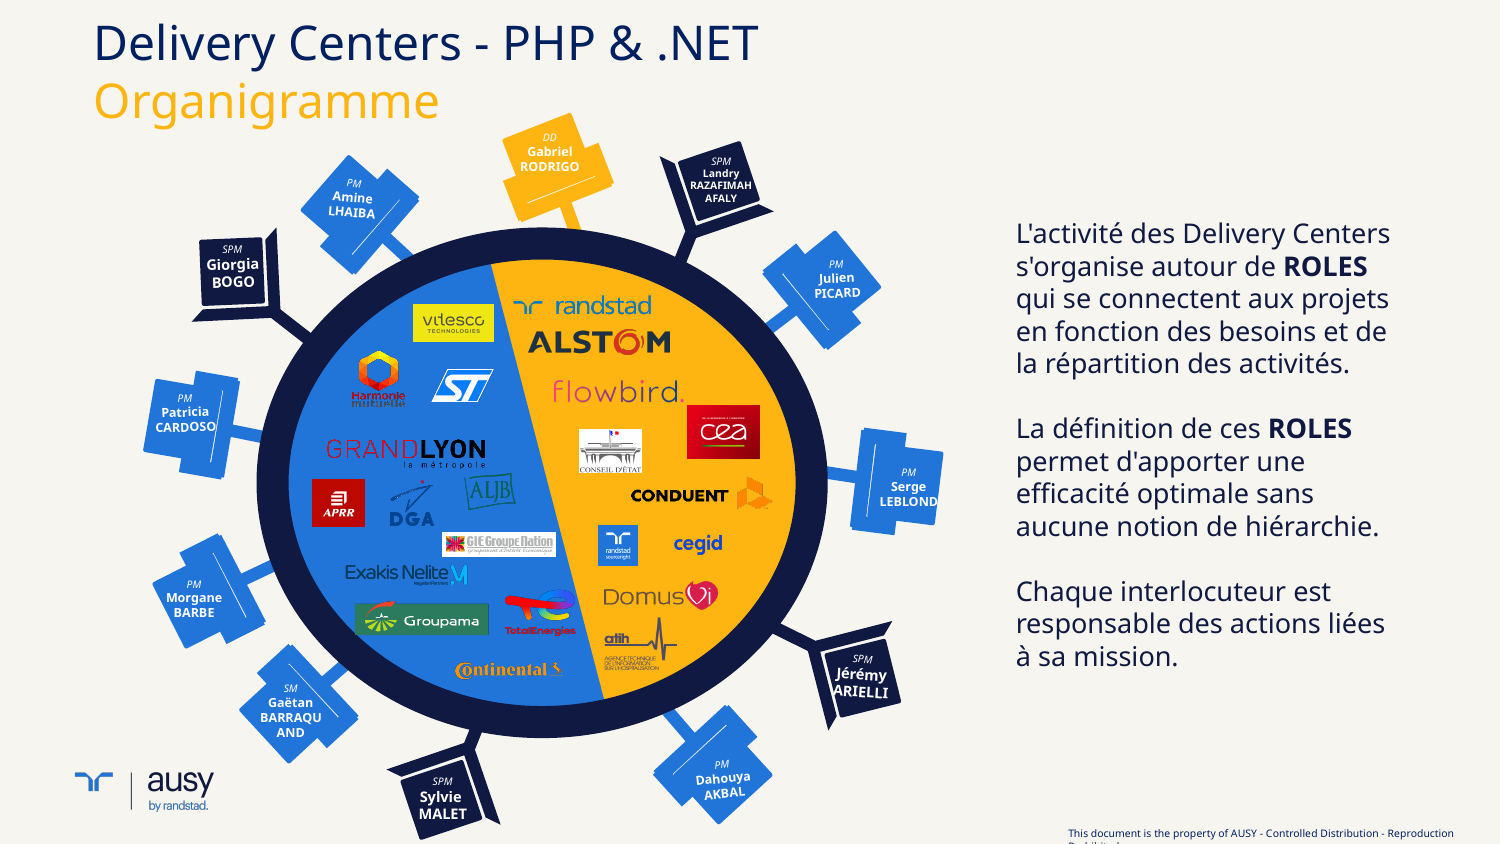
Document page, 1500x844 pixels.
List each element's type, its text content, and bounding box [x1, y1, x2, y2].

picture [508, 290, 657, 319]
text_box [789, 224, 887, 362]
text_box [642, 746, 777, 832]
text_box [641, 124, 784, 227]
picture [311, 479, 365, 527]
picture [541, 375, 760, 459]
picture [335, 532, 556, 594]
picture [389, 480, 434, 526]
picture [631, 476, 774, 509]
title Delivery Centers - PHP & .NET Organigramme [93, 11, 1407, 127]
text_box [258, 229, 826, 737]
picture [351, 581, 586, 719]
picture [604, 617, 678, 671]
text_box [830, 415, 956, 555]
picture [327, 439, 522, 515]
picture [597, 524, 638, 566]
picture [604, 581, 718, 610]
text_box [133, 353, 253, 491]
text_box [297, 146, 432, 227]
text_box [490, 105, 625, 227]
picture [527, 329, 670, 355]
picture [659, 519, 738, 571]
text_box L'activité des Delivery Centers s'organise autour de ROLES qui se connectent aux projets en fonction des besoins et de la répartition des activités. La définition de ces ROLES permet d'apporter une efficacité optimale sans aucune notion de hiérarchie. Chaque interlocuteur est responsable des actions liées à sa mission. [1004, 211, 1419, 677]
picture [352, 350, 406, 407]
picture [579, 429, 642, 473]
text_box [376, 746, 519, 844]
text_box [233, 666, 368, 769]
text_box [146, 522, 253, 659]
picture [431, 368, 494, 402]
picture [74, 772, 214, 812]
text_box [179, 205, 322, 361]
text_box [771, 592, 914, 748]
picture [412, 304, 494, 342]
